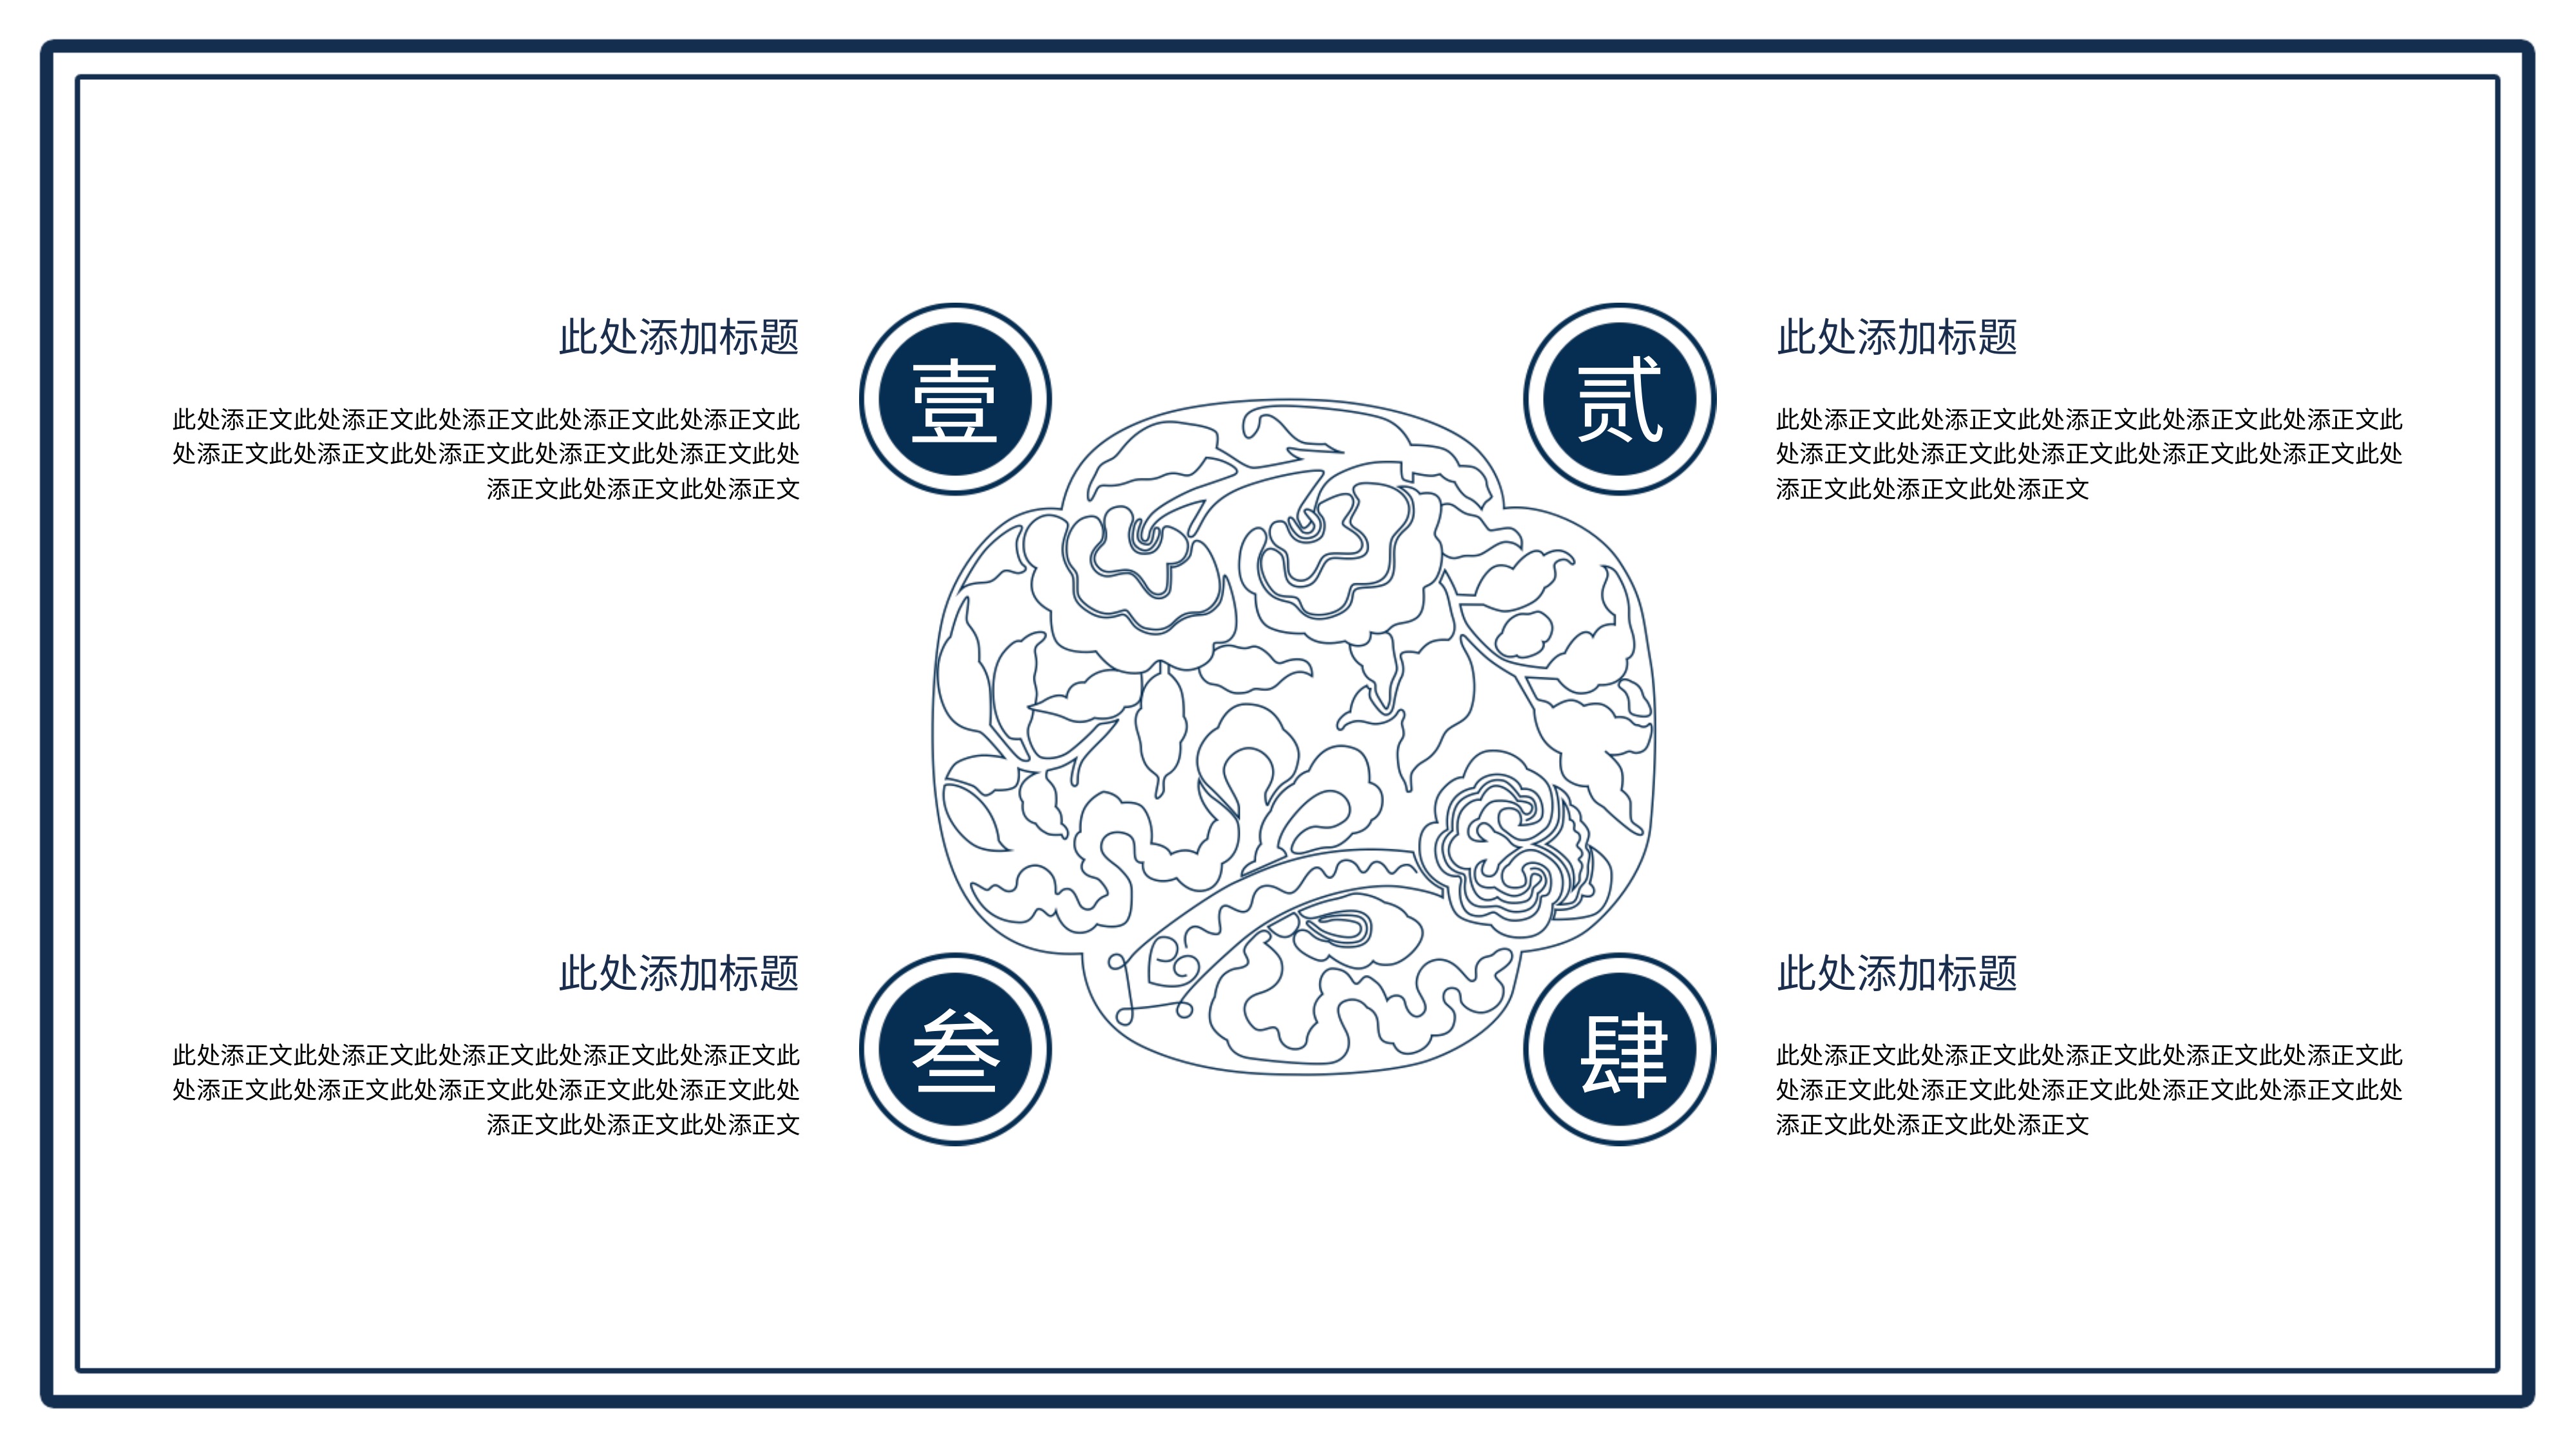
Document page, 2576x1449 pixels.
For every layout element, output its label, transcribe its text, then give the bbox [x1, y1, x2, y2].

text_box 此处添加标题 [553, 952, 805, 1001]
picture [0, 0, 2576, 1449]
text_box 此处添加标题 [553, 316, 805, 365]
text_box 此处添正文此处添正文此处添正文此处添正文此处添正文此处添正文此处添正文此处添正文此处添正文此处添正文此处添正文此处添正文此处添正文 [1770, 1029, 2410, 1144]
text_box 此处添正文此处添正文此处添正文此处添正文此处添正文此处添正文此处添正文此处添正文此处添正文此处添正文此处添正文此处添正文此处添正文 [1770, 393, 2410, 508]
text_box 此处添加标题 [1771, 952, 2024, 1001]
text_box 此处添加标题 [1771, 316, 2024, 365]
text_box 此处添正文此处添正文此处添正文此处添正文此处添正文此处添正文此处添正文此处添正文此处添正文此处添正文此处添正文此处添正文此处添正文 [165, 393, 806, 508]
text_box 此处添正文此处添正文此处添正文此处添正文此处添正文此处添正文此处添正文此处添正文此处添正文此处添正文此处添正文此处添正文此处添正文 [165, 1029, 806, 1144]
